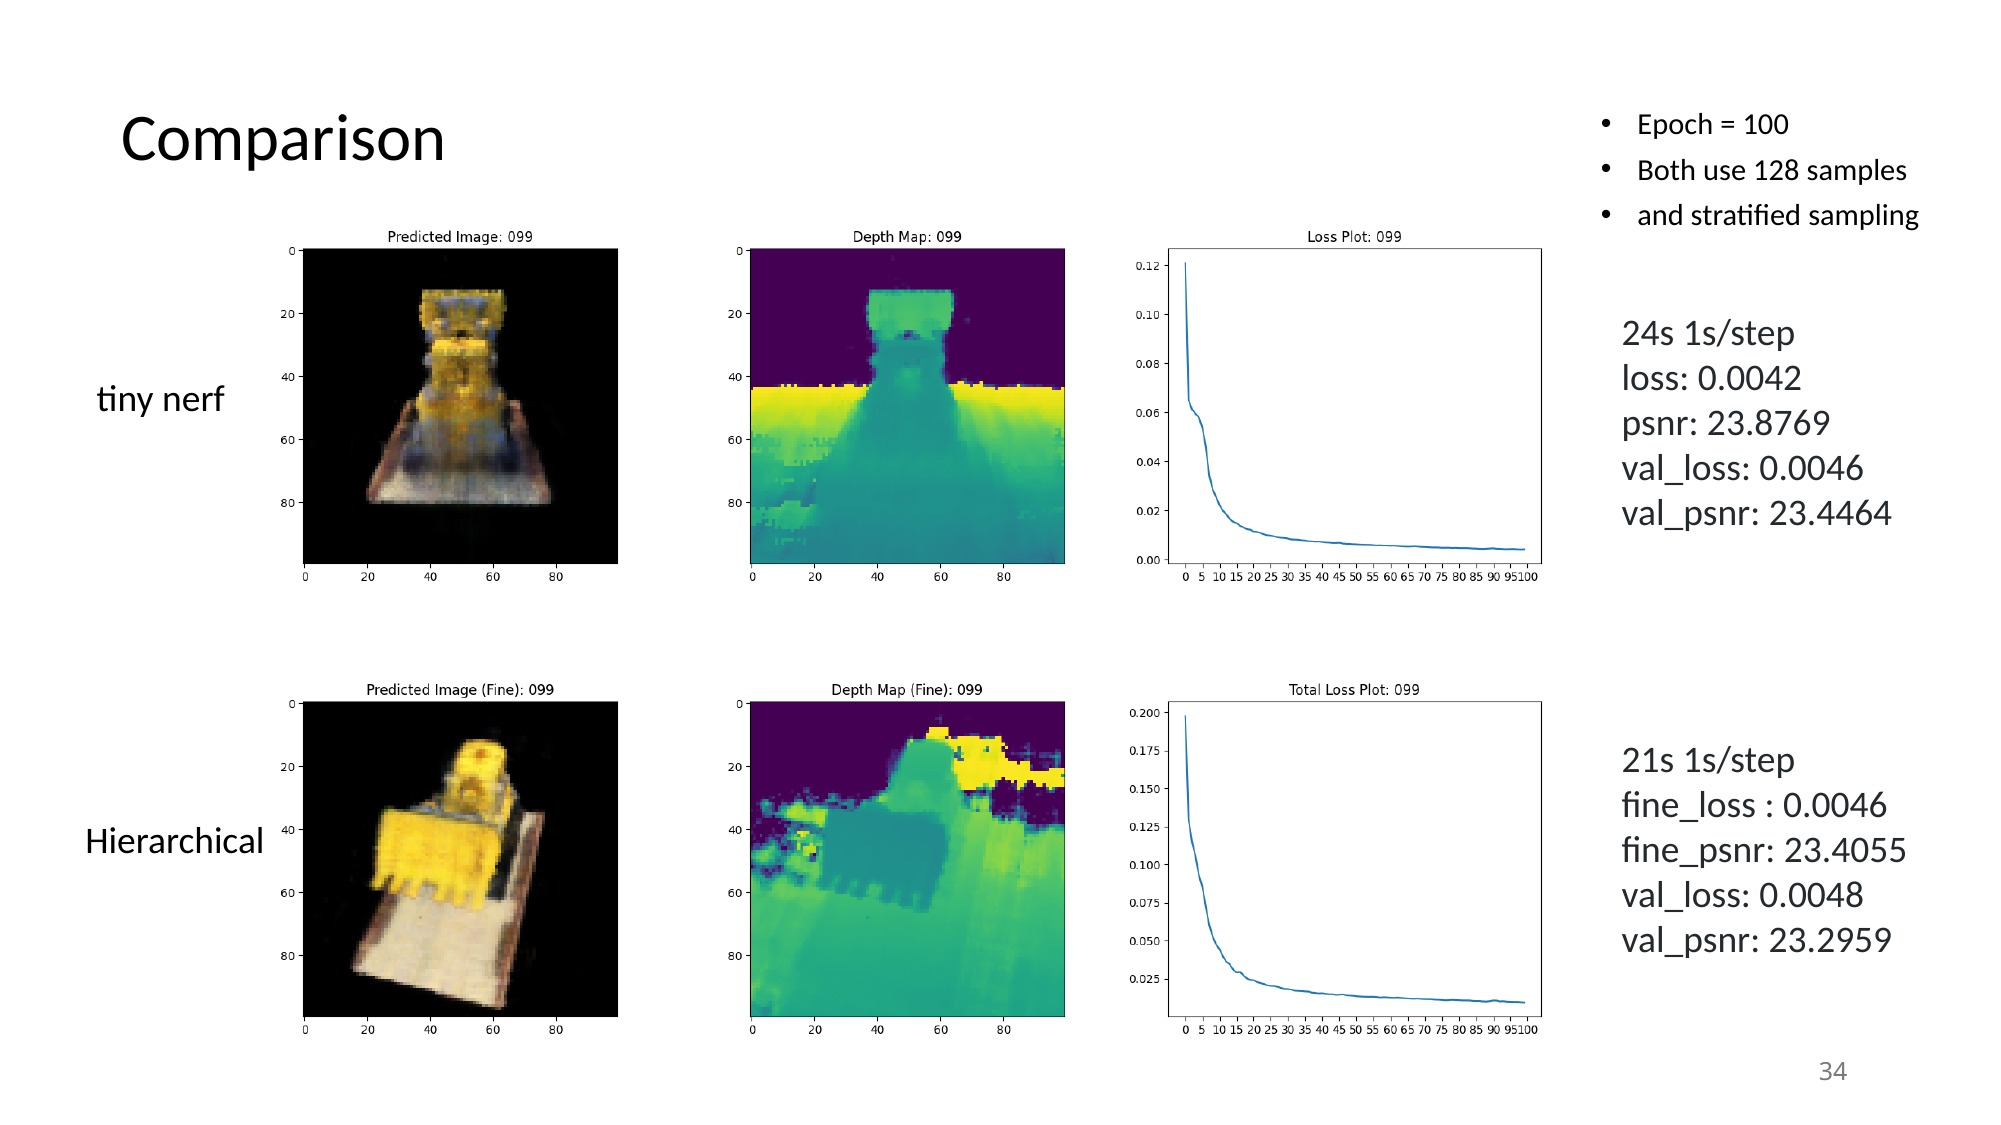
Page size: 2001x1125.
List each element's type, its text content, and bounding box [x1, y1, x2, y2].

text_box Hierarchical [65, 813, 271, 884]
picture [271, 674, 1548, 1044]
picture [271, 222, 1548, 591]
text_box Comparison [105, 61, 1831, 217]
text_box 21s 1s/step fine_loss : 0.0046 fine_psnr: 23.4055 val_loss: 0.0048 val_psnr: 23.2959 [1606, 727, 1967, 967]
text_box 24s 1s/step loss: 0.0042 psnr: 23.8769 val_loss: 0.0046 val_psnr: 23.4464 [1606, 301, 1925, 541]
list Epoch = 100 Both use 128 samples and stratified sampling [1585, 100, 1946, 268]
slide_number 34 [1412, 1042, 1863, 1103]
text_box tiny nerf [65, 371, 265, 442]
